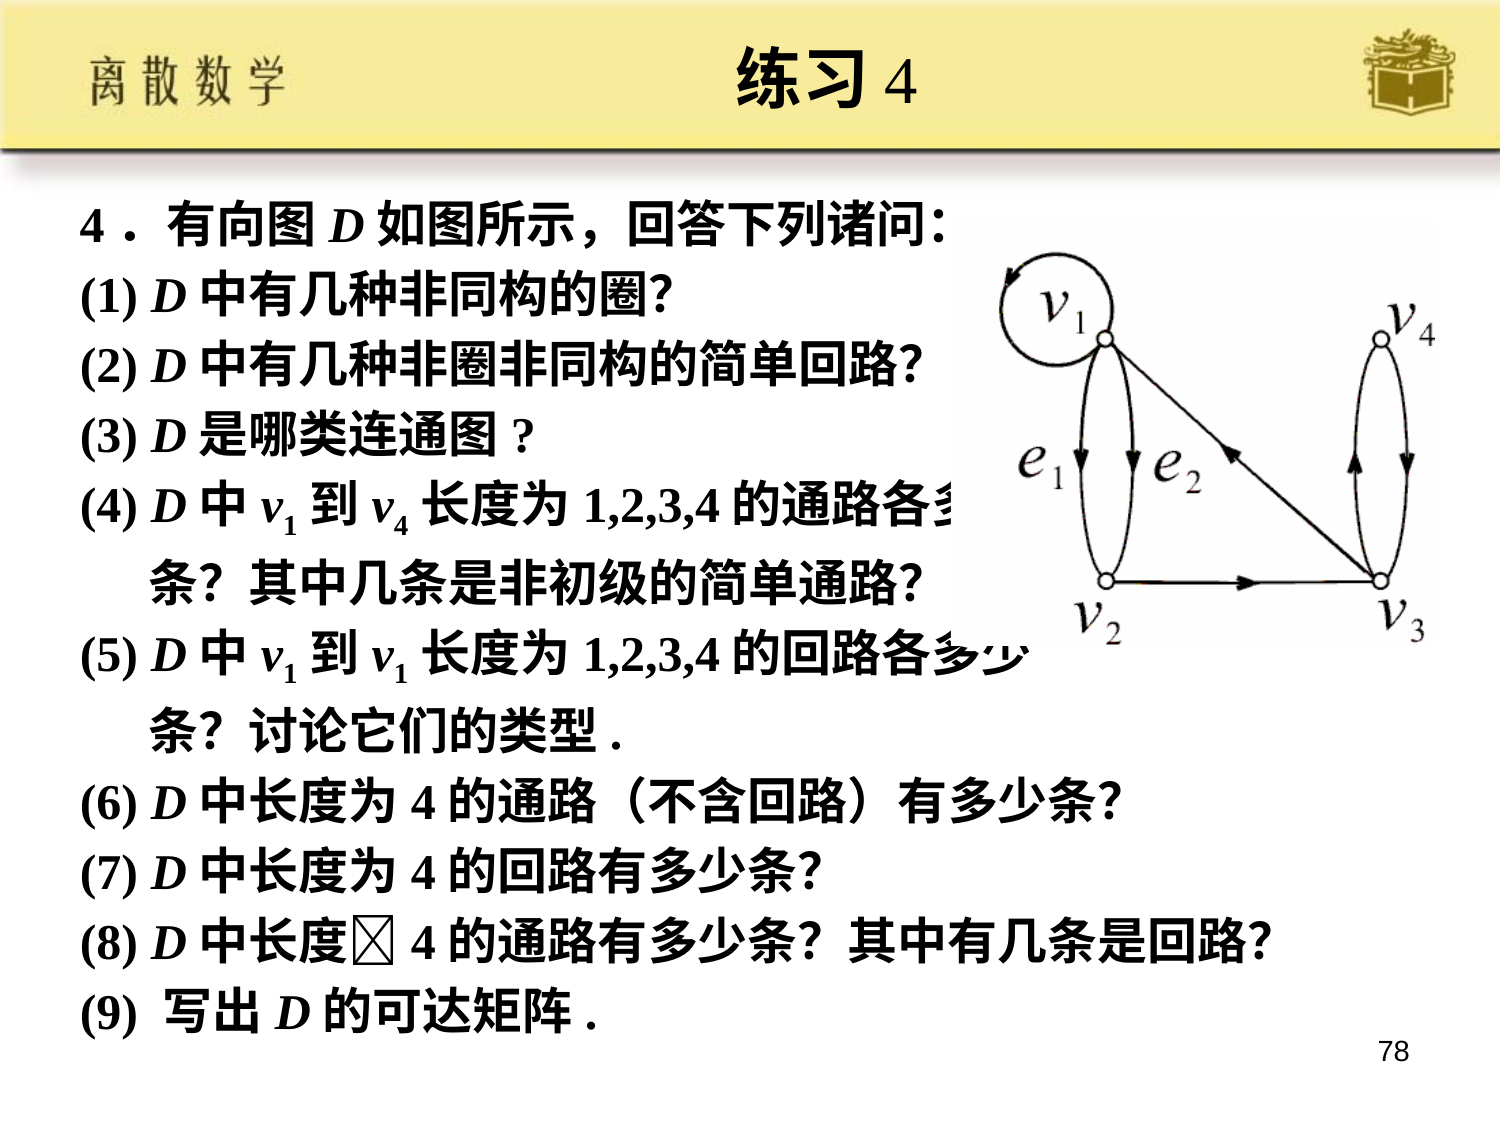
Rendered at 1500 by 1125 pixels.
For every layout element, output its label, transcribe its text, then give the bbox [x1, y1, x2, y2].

title 练习4 [324, 42, 1329, 112]
text_box 4．有向图D如图所示，回答下列诸问： [64, 184, 1187, 330]
slide_number 78 [1074, 1024, 1425, 1103]
picture [0, 0, 1500, 1125]
list (1) D中有几种非同构的圈？ (2) D中有几种非圈非同构的简单回路？ (3) D是哪类连通图? (4) D中v1到v4长度为1,2,3,4的通路各多少 条？其中几条是非初级的简单通路？ (5) D中v1到v1长度为1,2,3,4的回路各多少 条？讨论它们的类型. (6) D中长度为4的通路（不含回路）有多少条？ (7) D中长度为4的回路有多少条？ (8) D中长度4的通路有多少条？其中有几条是回路？ (9) 写出D的可达矩阵. [64, 330, 1353, 1024]
